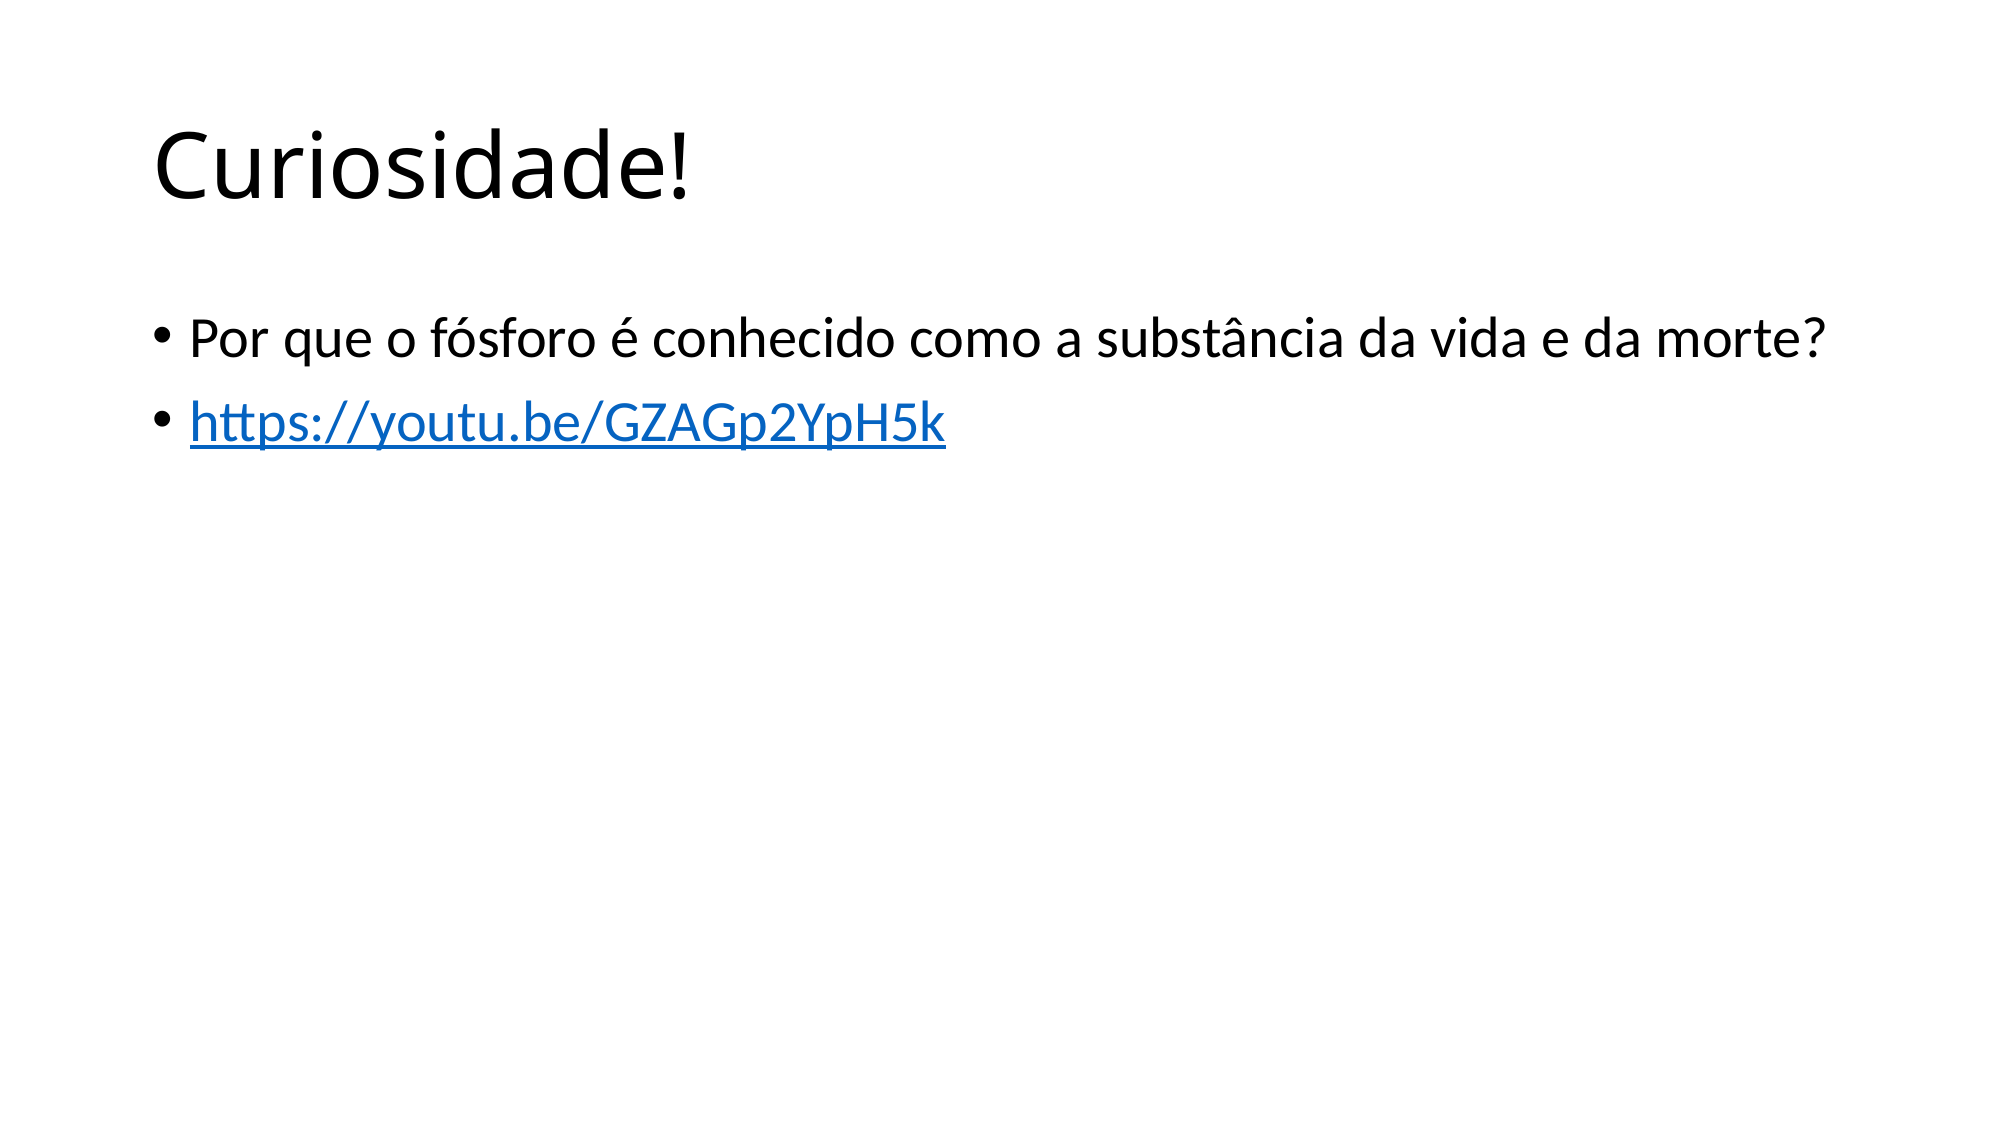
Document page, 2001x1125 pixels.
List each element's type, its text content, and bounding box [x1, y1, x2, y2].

title Curiosidade! [137, 59, 1863, 278]
list Por que o fósforo é conhecido como a substância da vida e da morte? https://youtu.be/GZAGp2YpH5k [137, 299, 1863, 1014]
